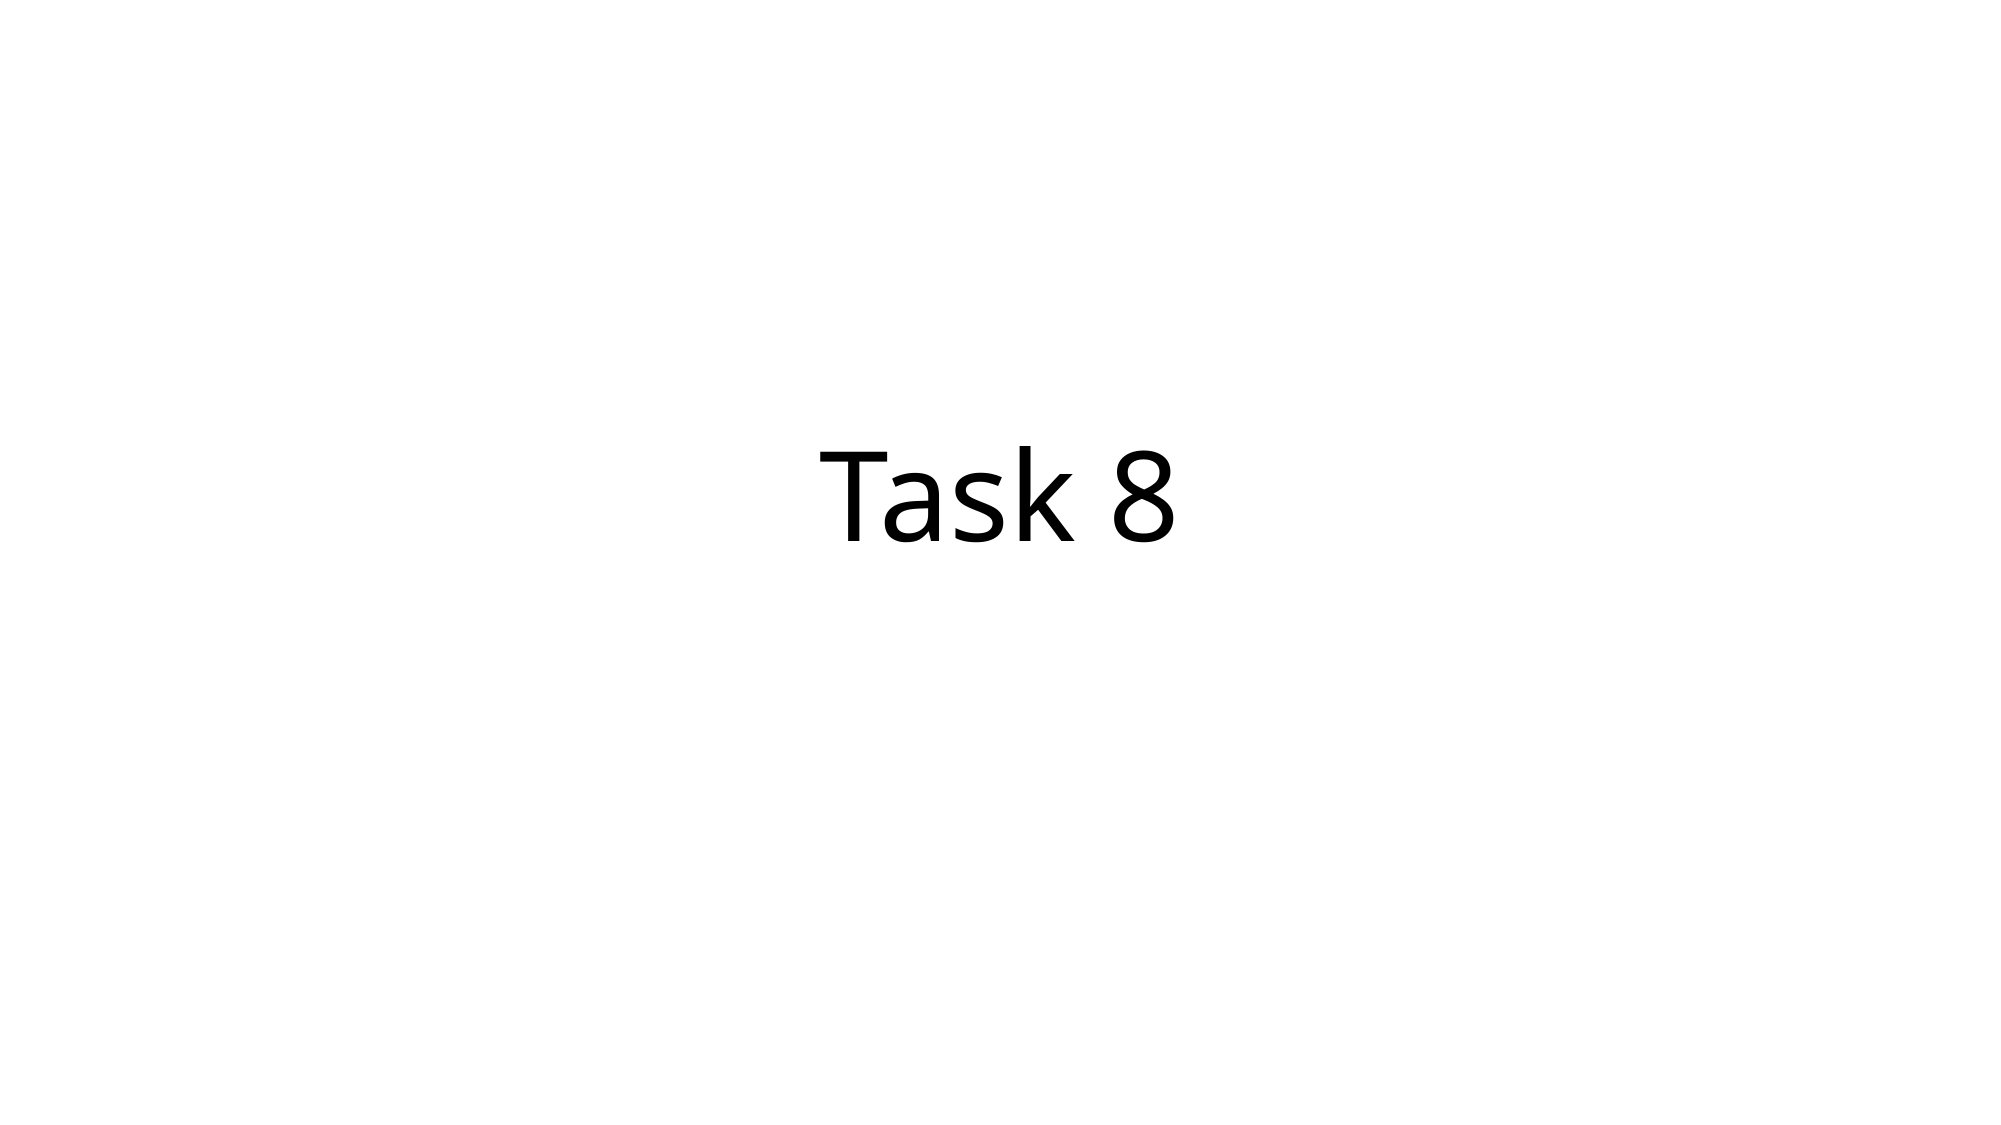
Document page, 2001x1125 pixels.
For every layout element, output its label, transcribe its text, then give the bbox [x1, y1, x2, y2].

title Task 8 [249, 184, 1750, 576]
